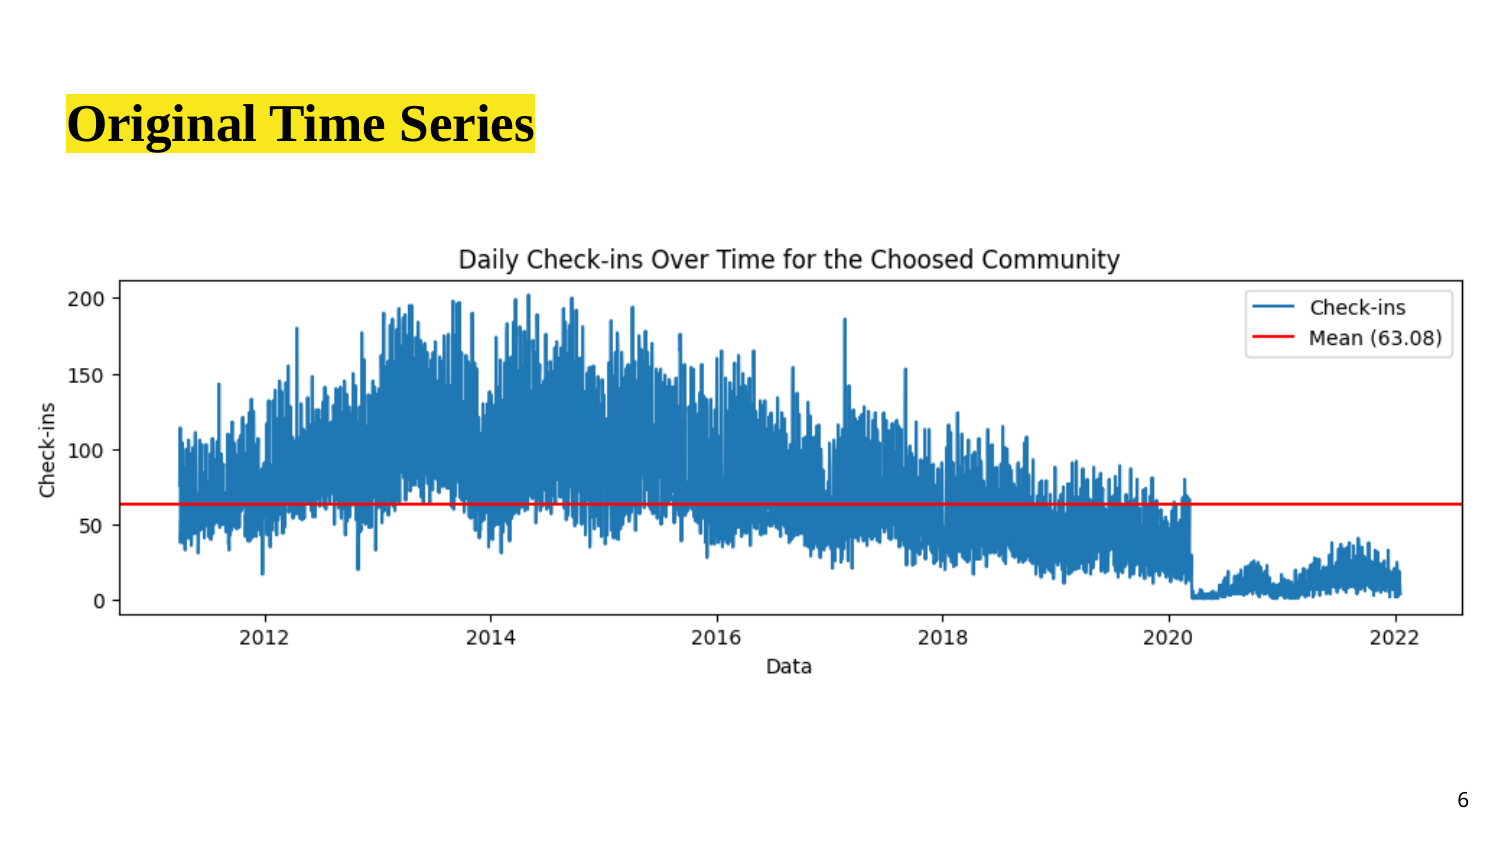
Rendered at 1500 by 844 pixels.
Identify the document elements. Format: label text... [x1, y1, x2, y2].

picture [24, 234, 1476, 692]
slide_number 6 [1394, 769, 1484, 834]
title Original Time Series [51, 72, 1449, 167]
